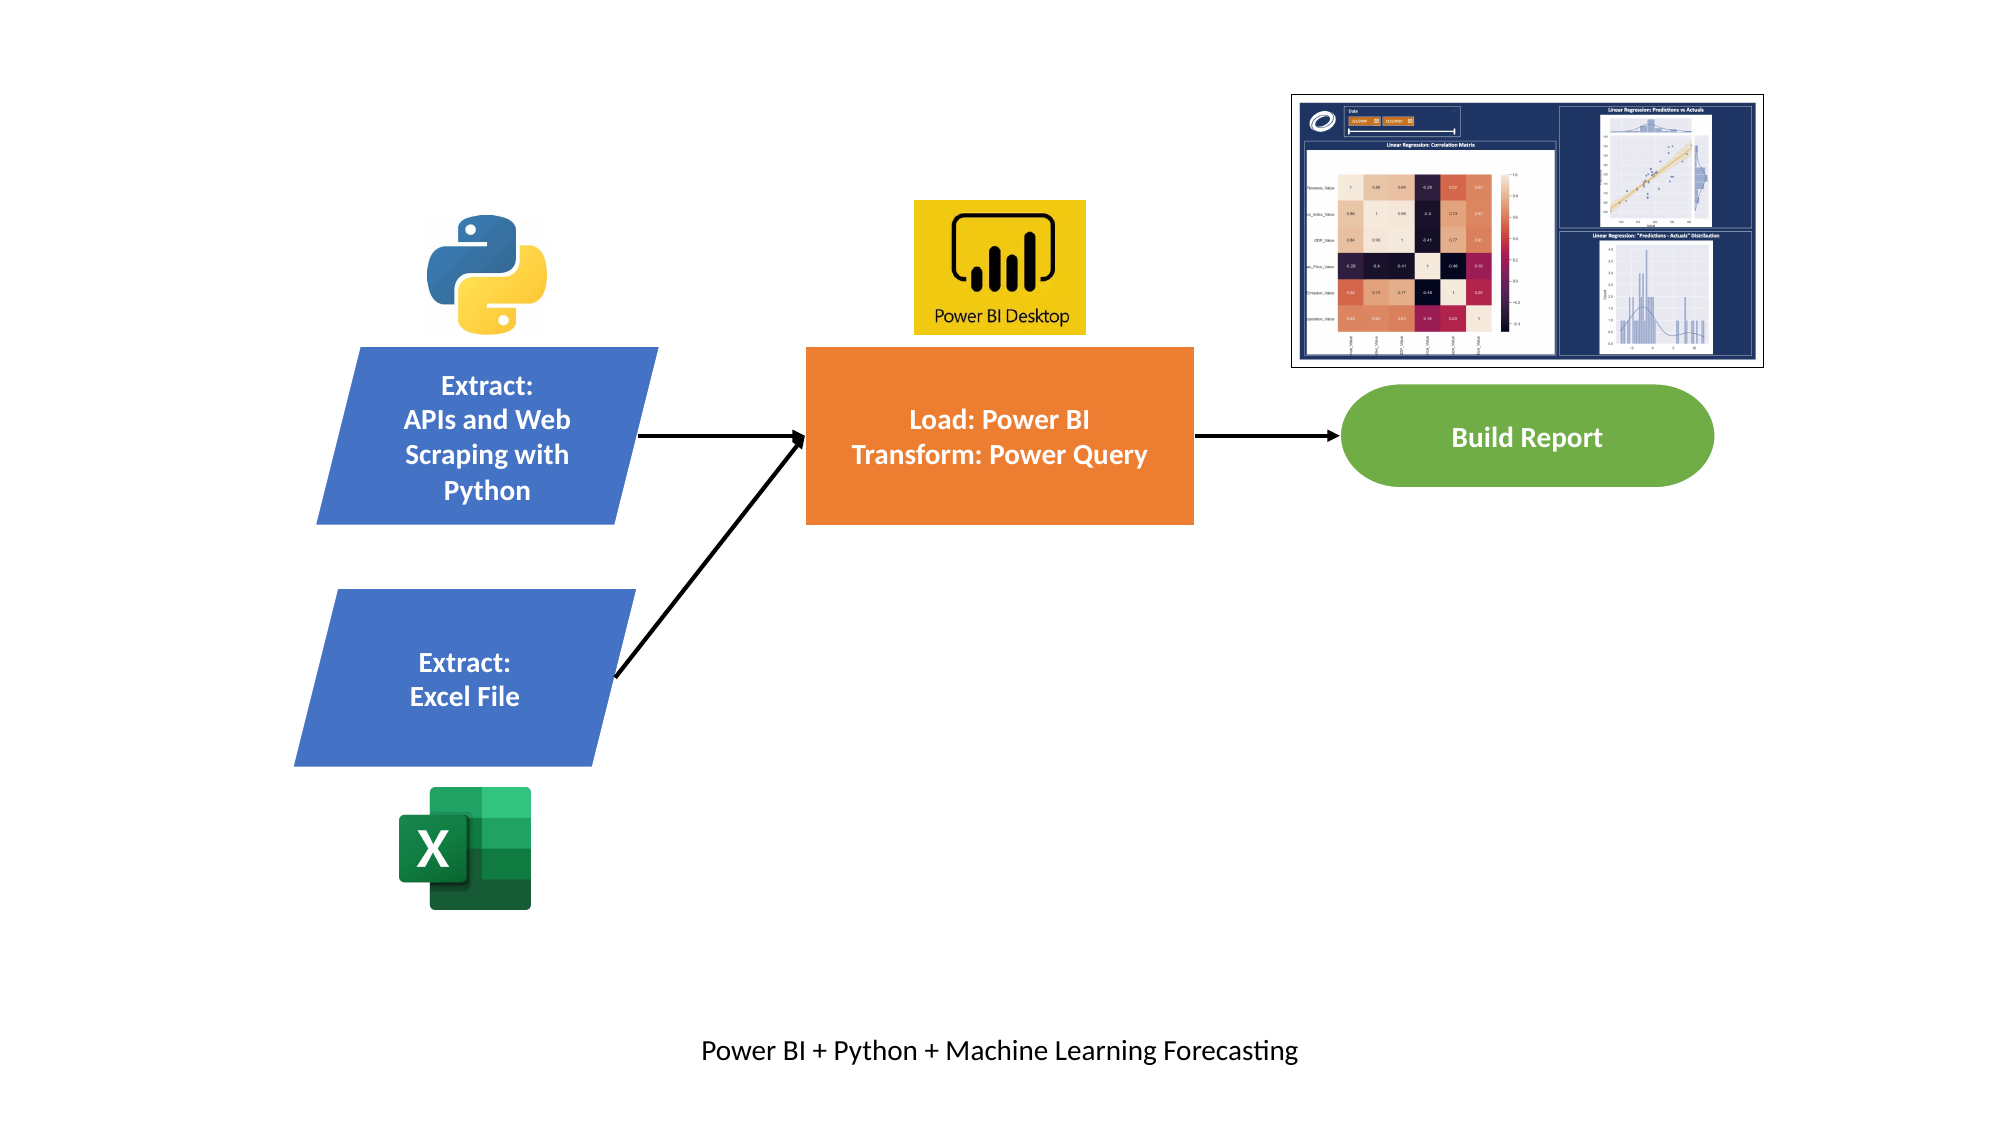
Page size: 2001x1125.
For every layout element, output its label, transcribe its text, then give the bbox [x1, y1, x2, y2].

text_box Extract: APIs and Web Scraping with Python [313, 344, 662, 527]
picture [914, 200, 1086, 335]
picture [1291, 94, 1764, 368]
picture [399, 787, 531, 910]
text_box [615, 435, 805, 678]
text_box Build Report [1338, 382, 1717, 490]
text_box Power BI + Python + Machine Learning Forecasting [677, 1023, 1323, 1074]
text_box Extract: Excel File [290, 586, 616, 769]
picture [427, 215, 547, 335]
text_box Load: Power BI Transform: Power Query [804, 345, 1196, 527]
